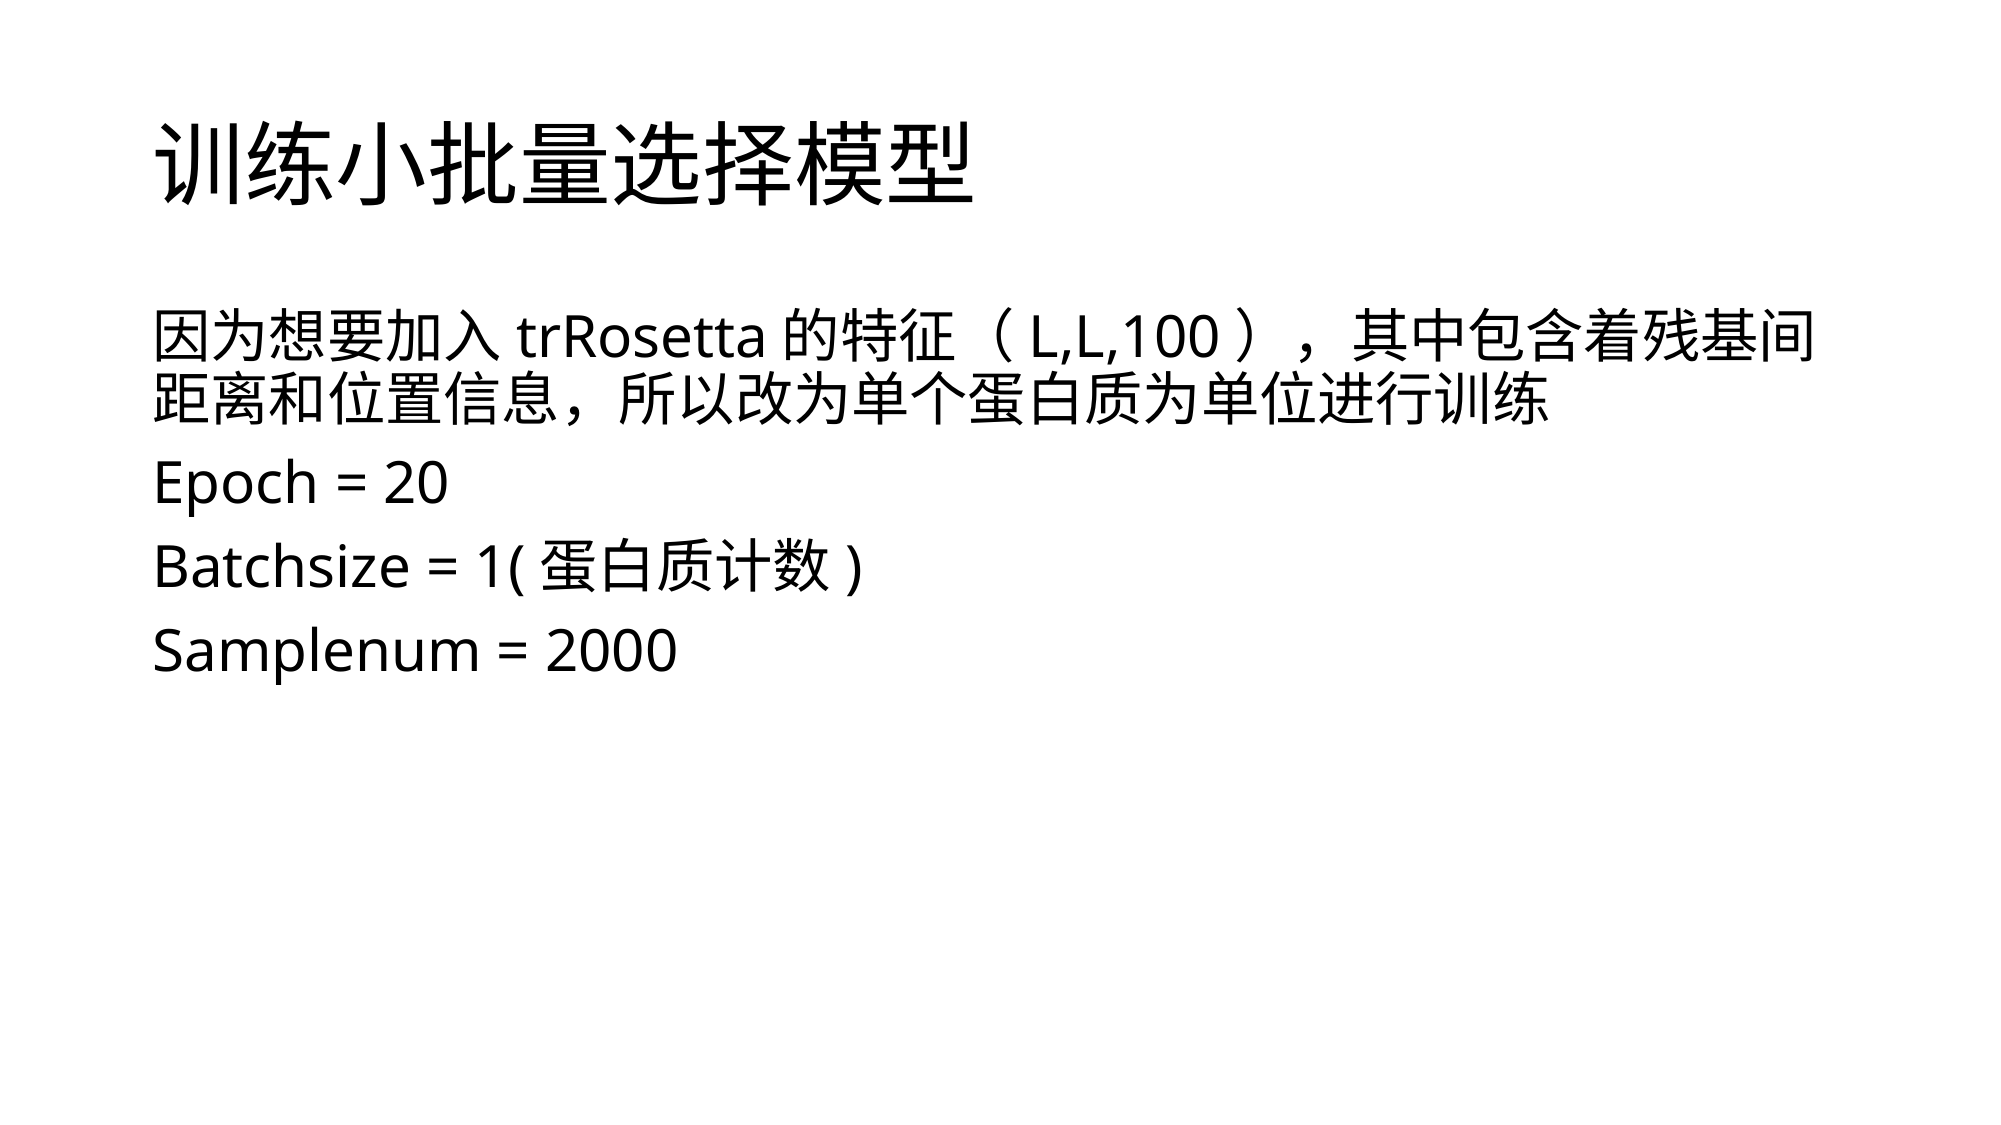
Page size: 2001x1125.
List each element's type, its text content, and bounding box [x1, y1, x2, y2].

title 训练小批量选择模型 [137, 59, 1863, 278]
list 因为想要加入trRosetta的特征（L,L,100），其中包含着残基间距离和位置信息，所以改为单个蛋白质为单位进行训练 Epoch = 20 Batchsize = 1(蛋白质计数) Samplenum = 2000 [137, 299, 1863, 1014]
